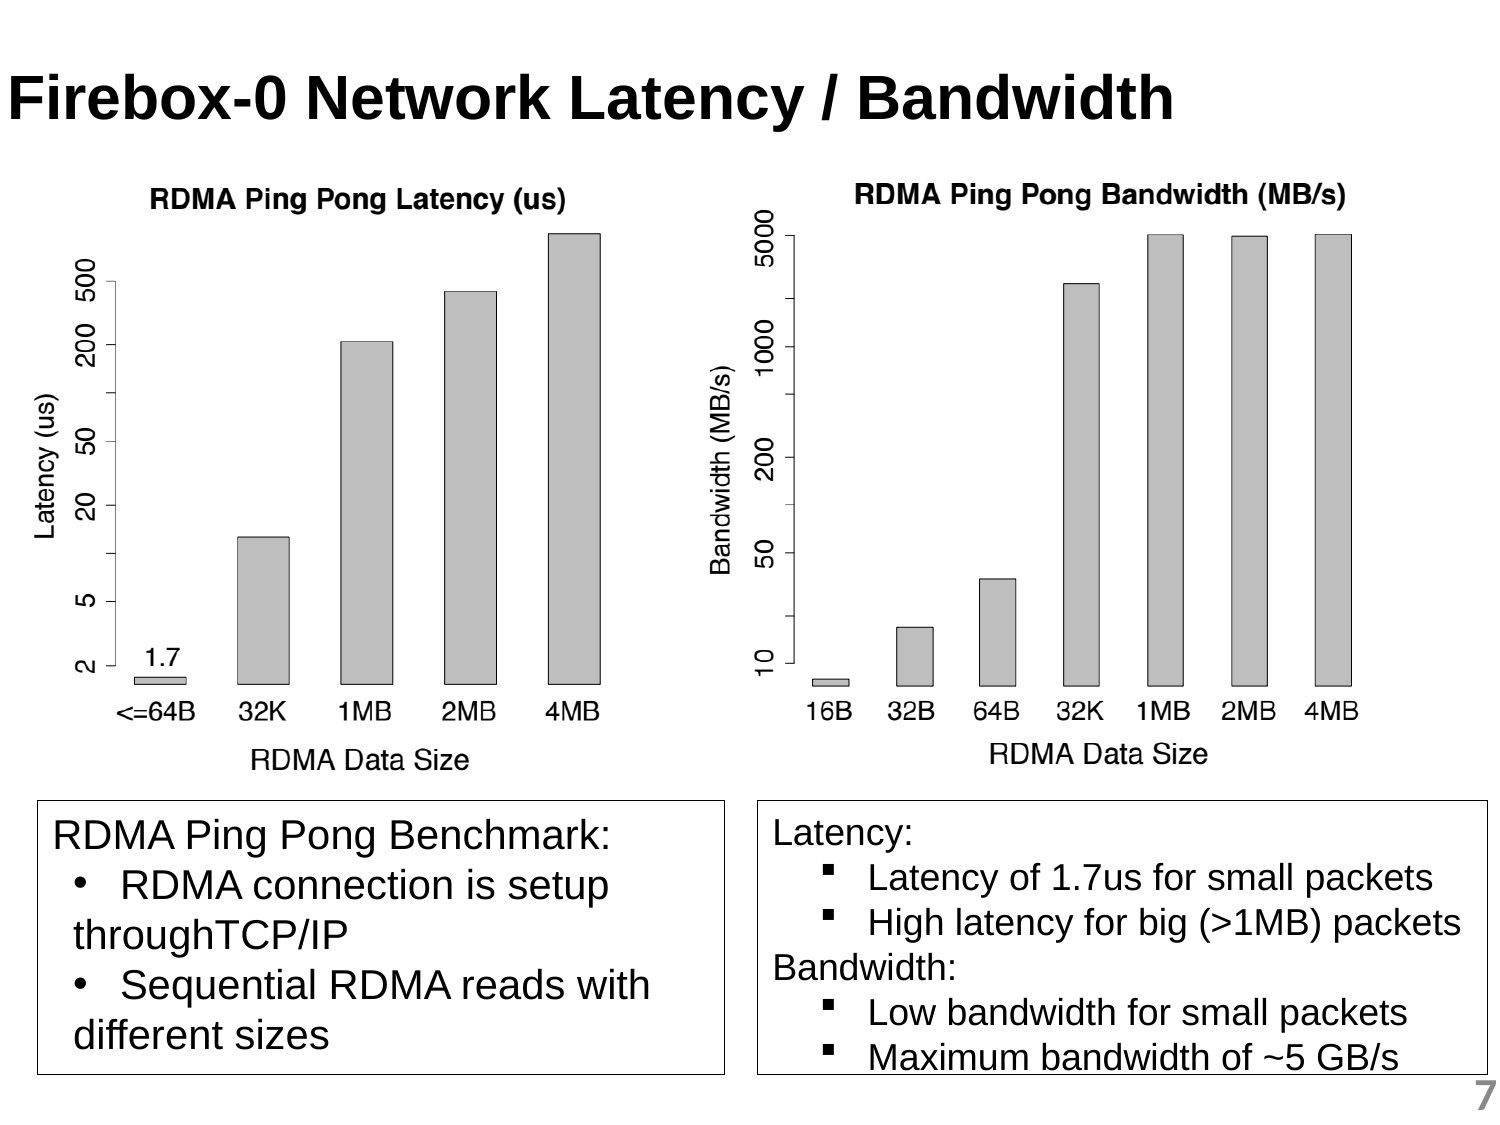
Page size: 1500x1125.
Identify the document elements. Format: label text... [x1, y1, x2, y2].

picture [699, 162, 1426, 773]
text_box Latency: Latency of 1.7us for small packets High latency for big (>1MB) packets Bandwidth: Low bandwidth for small packets Maximum bandwidth of ~5 GB/s [757, 800, 1488, 1075]
text_box Firebox-0 Network Latency / Bandwidth [0, 49, 1192, 140]
picture [24, 162, 653, 788]
slide_number 7 [1162, 1062, 1500, 1123]
text_box RDMA Ping Pong Benchmark: RDMA connection is setup throughTCP/IP Sequential RDMA reads with different sizes [37, 800, 725, 1075]
